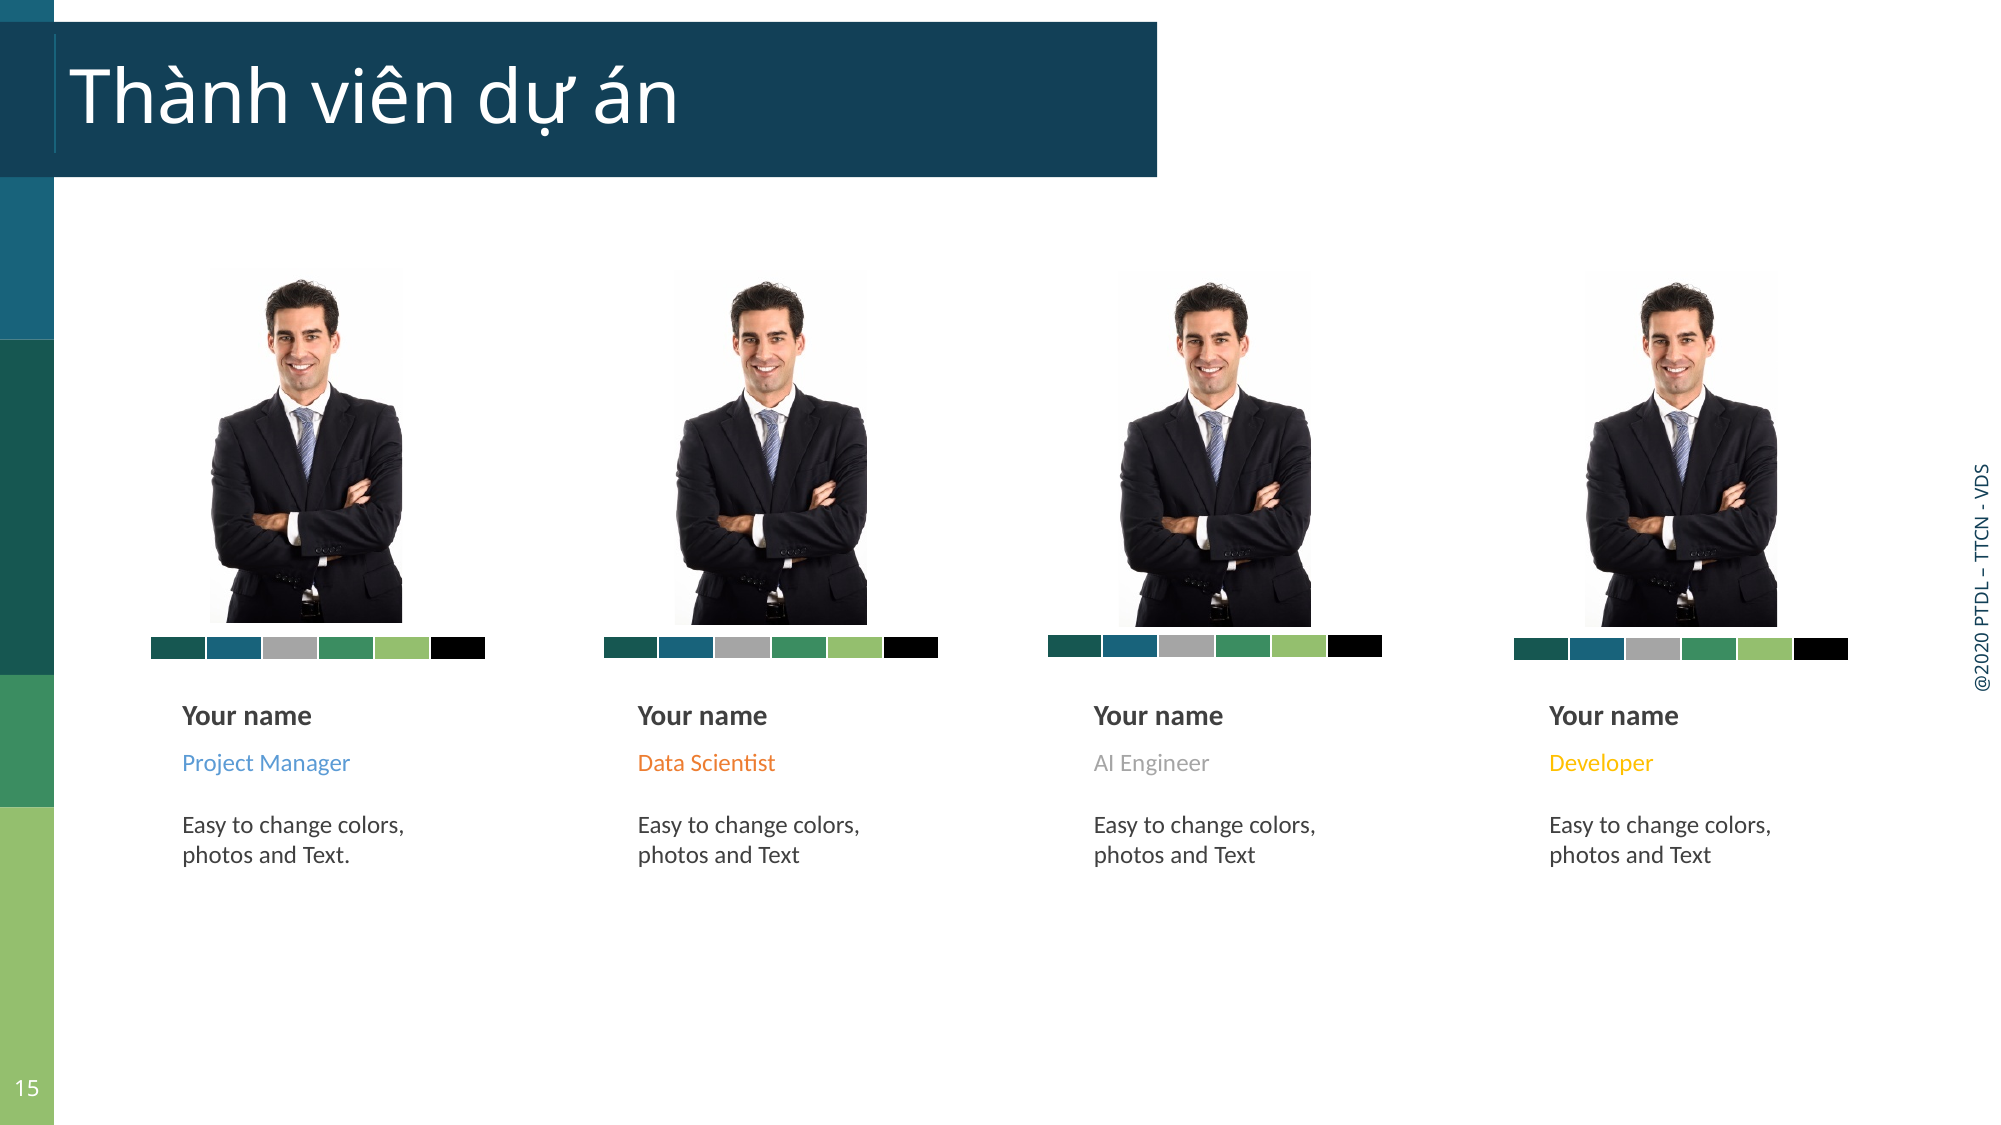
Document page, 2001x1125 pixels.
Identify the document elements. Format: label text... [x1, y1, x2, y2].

picture [1118, 271, 1311, 627]
text_box Easy to change colors, photos and Text [1534, 800, 1830, 876]
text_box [1534, 694, 1830, 781]
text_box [623, 694, 919, 781]
slide_number 15 [0, 1054, 66, 1125]
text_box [1046, 634, 1383, 658]
picture [1585, 271, 1778, 627]
text_box Easy to change colors, photos and Text [623, 800, 919, 876]
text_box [1512, 637, 1850, 661]
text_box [167, 694, 463, 781]
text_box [149, 636, 487, 661]
text_box Thành viên dự án [55, 40, 1111, 146]
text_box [1078, 694, 1375, 781]
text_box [602, 635, 939, 660]
picture [674, 270, 867, 625]
text_box Easy to change colors, photos and Text. [167, 800, 463, 876]
text_box Easy to change colors, photos and Text [1078, 800, 1375, 876]
picture [210, 268, 403, 623]
